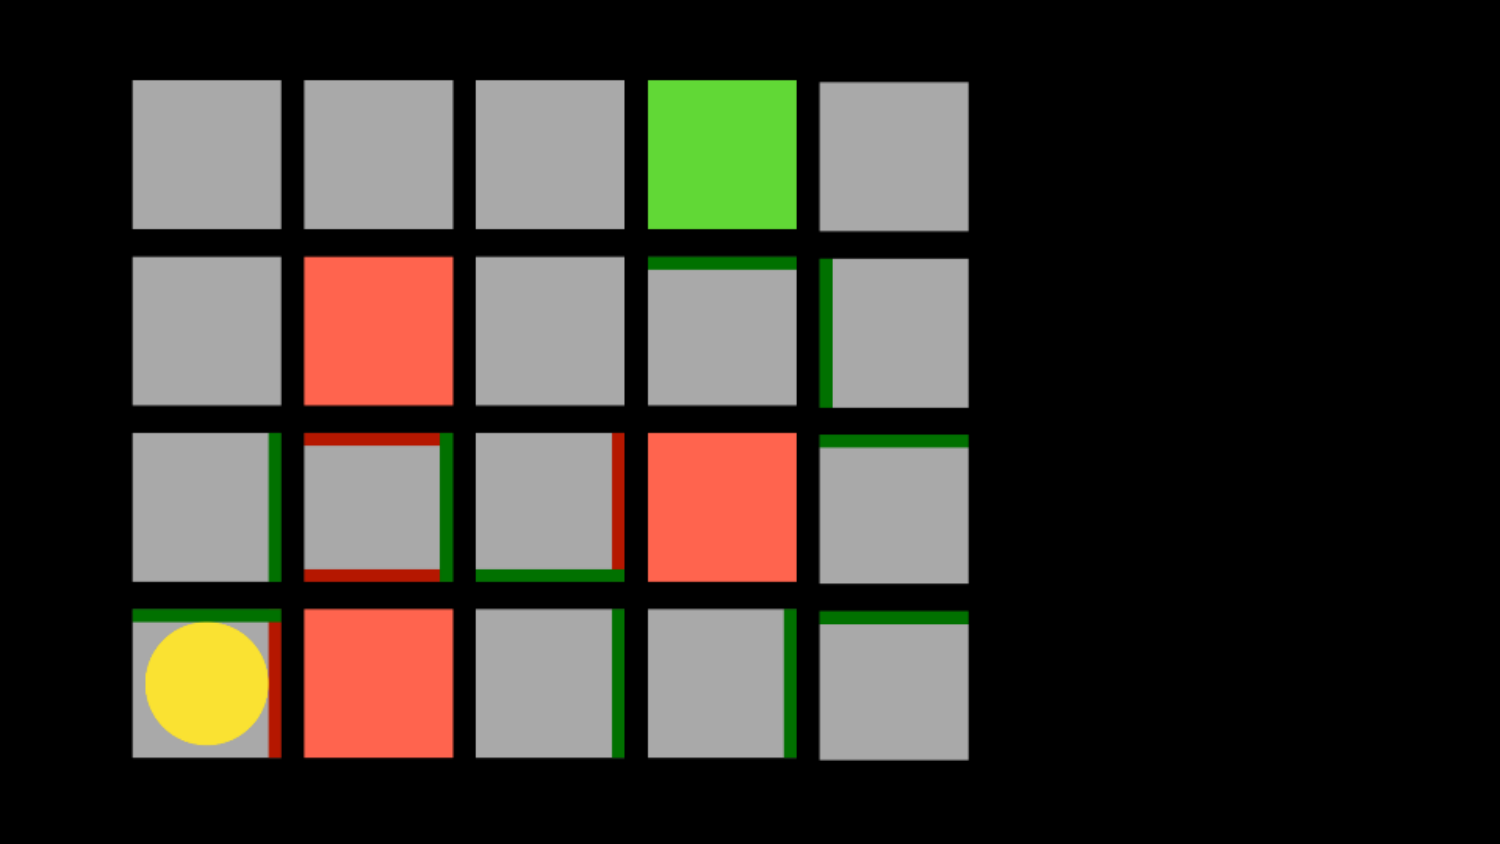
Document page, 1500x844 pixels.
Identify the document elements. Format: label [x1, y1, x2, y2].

picture [44, 24, 1456, 819]
